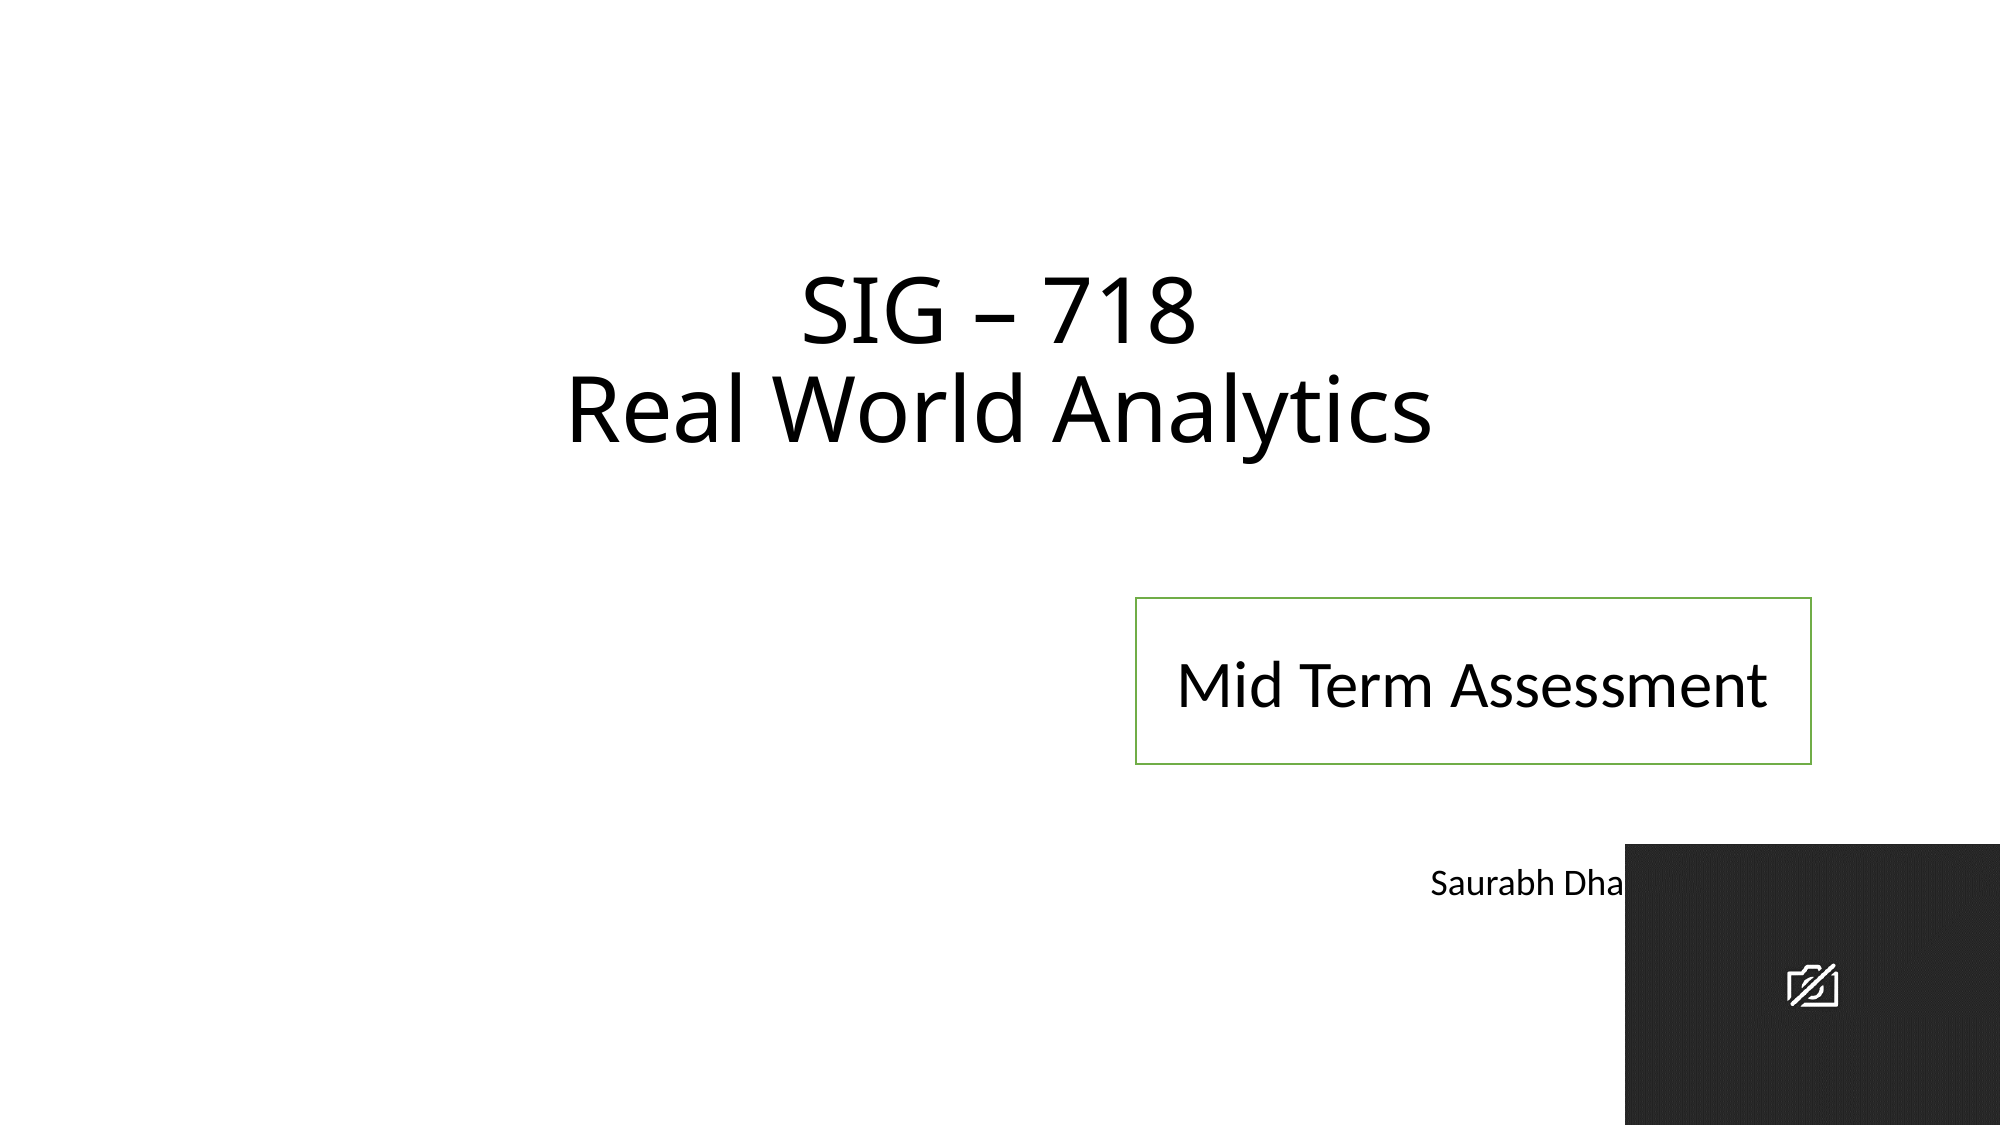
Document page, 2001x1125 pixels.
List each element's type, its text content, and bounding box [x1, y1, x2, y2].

text_box Saurabh Dharmadhikari [1415, 850, 1624, 956]
title SIG – 718 Real World Analytics [137, 254, 1863, 473]
text_box Mid Term Assessment [1135, 597, 1812, 765]
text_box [1624, 843, 2000, 1125]
